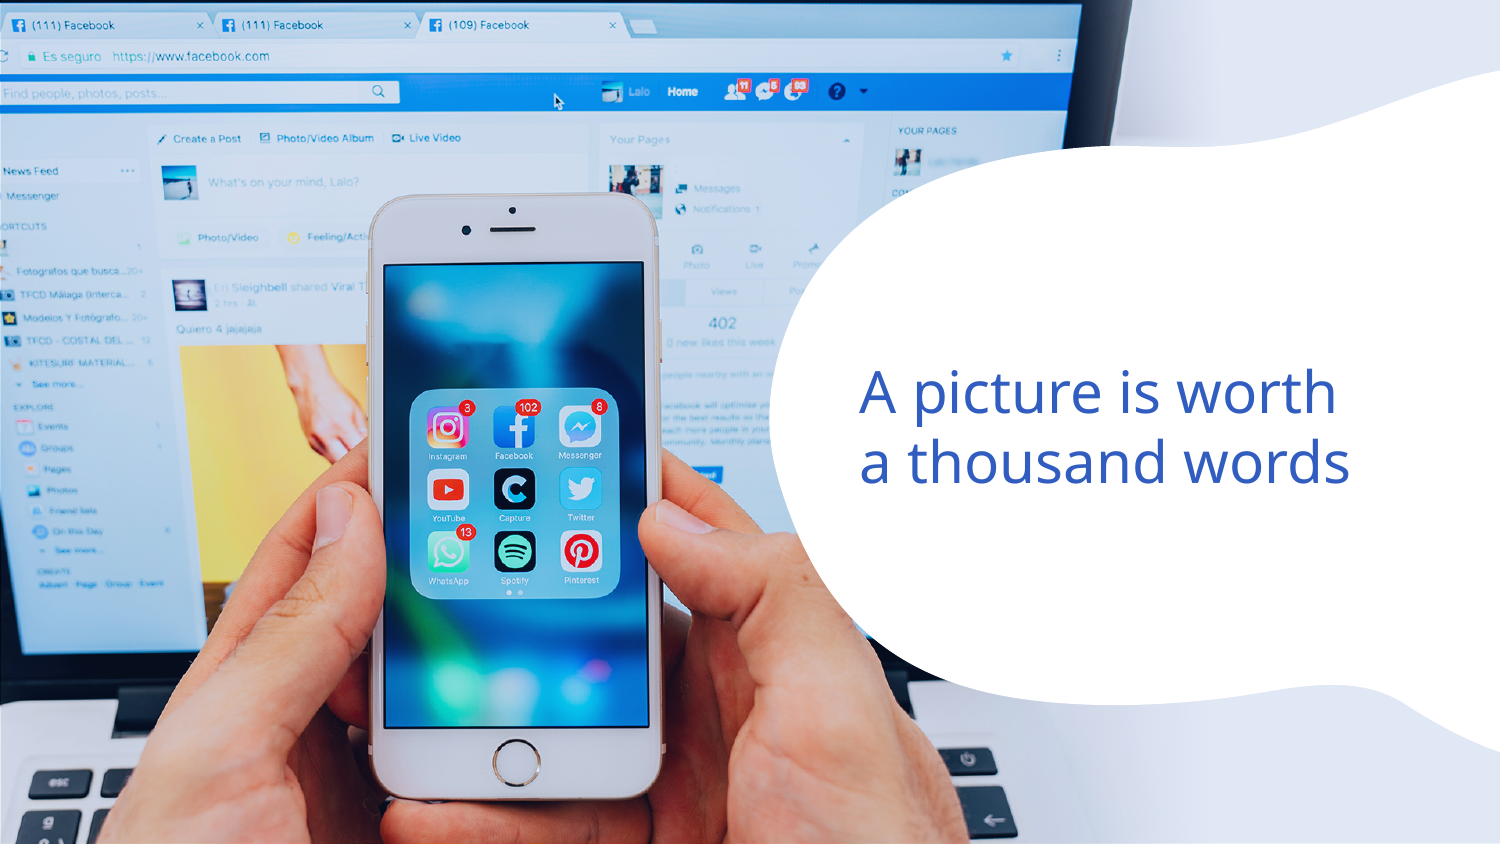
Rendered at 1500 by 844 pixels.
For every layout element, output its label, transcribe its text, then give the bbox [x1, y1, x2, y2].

title A picture is worth a thousand words [844, 340, 1402, 504]
picture [0, 0, 1500, 844]
